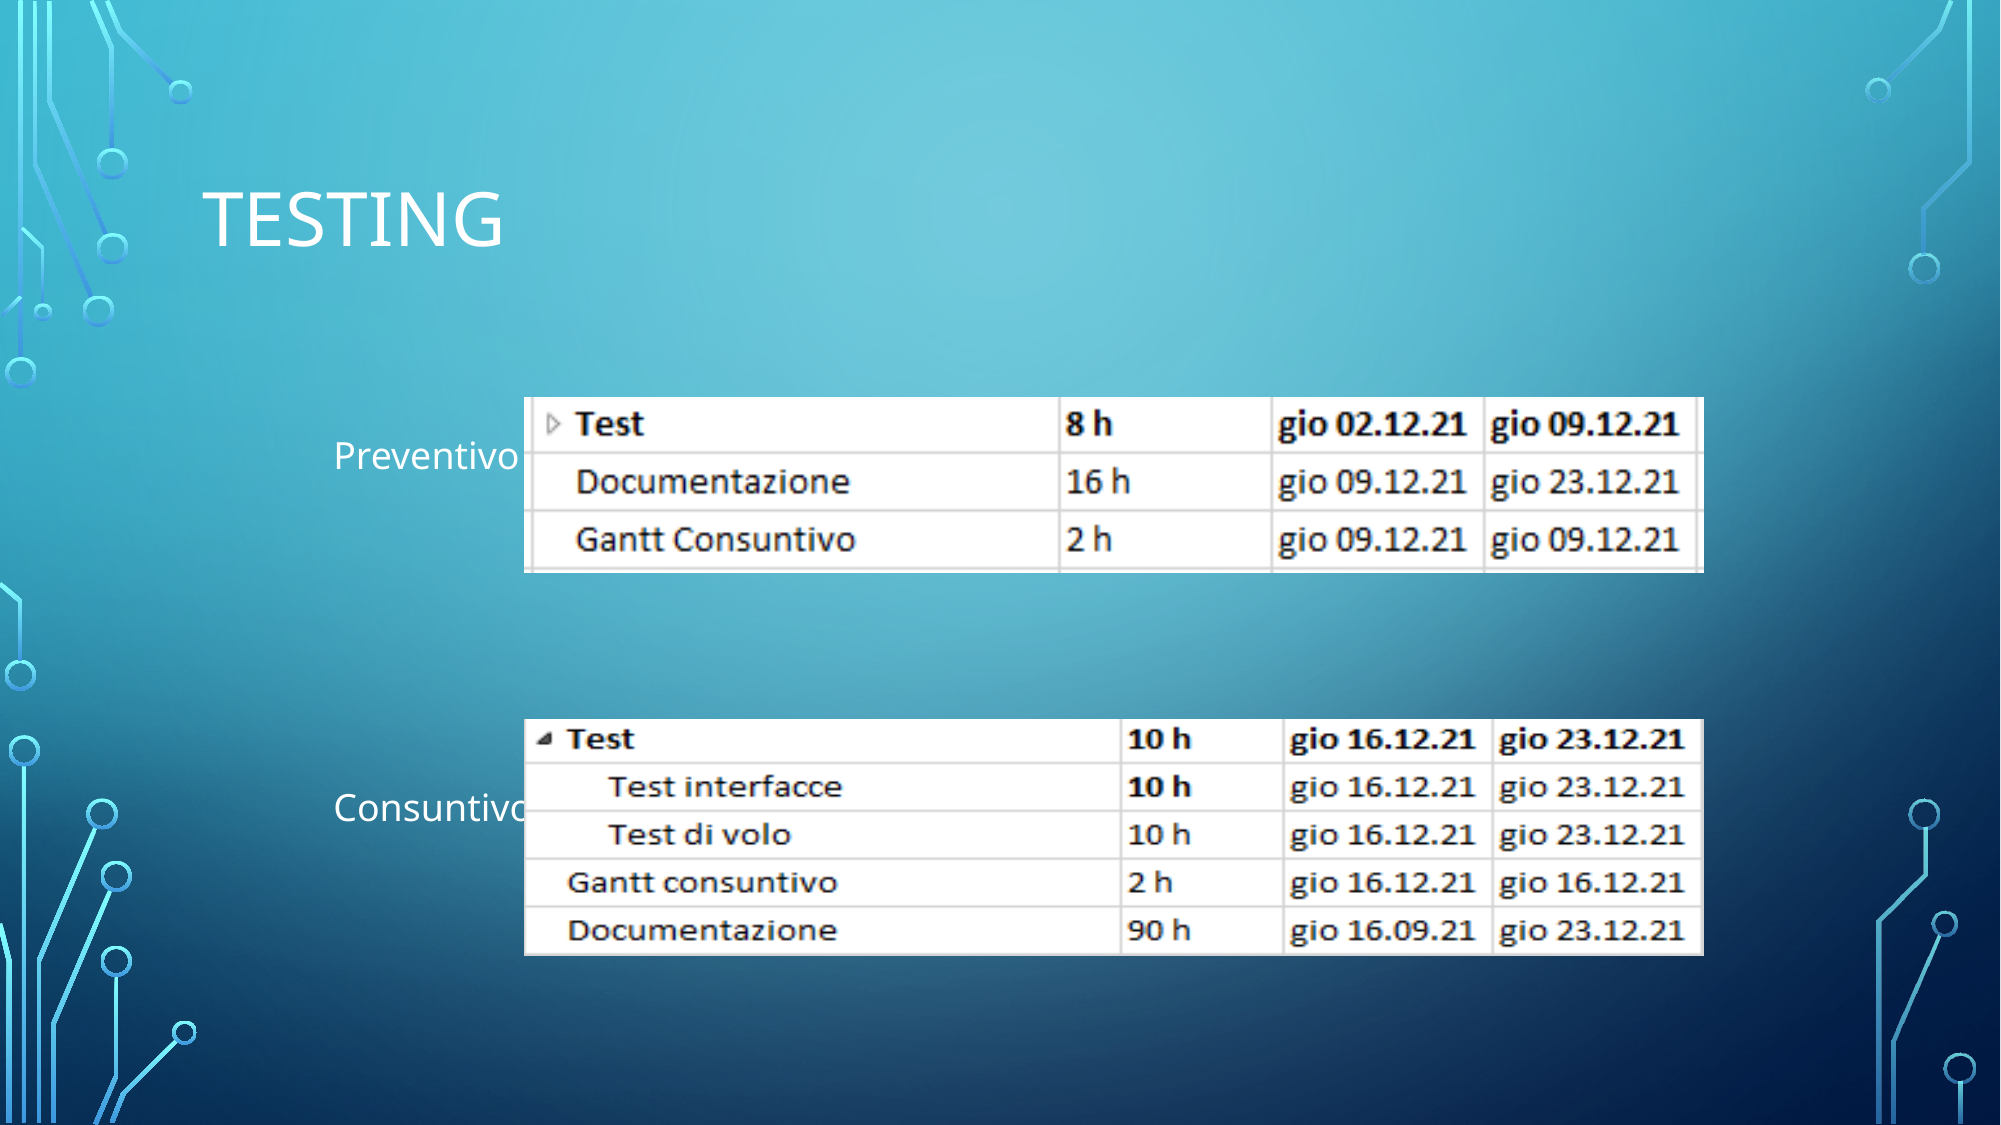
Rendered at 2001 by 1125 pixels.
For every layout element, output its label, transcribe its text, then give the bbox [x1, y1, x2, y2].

text_box Consuntivo [318, 776, 524, 837]
text_box Preventivo [318, 424, 524, 485]
title Testing [187, 101, 1813, 344]
picture [524, 396, 1704, 574]
picture [524, 718, 1704, 956]
